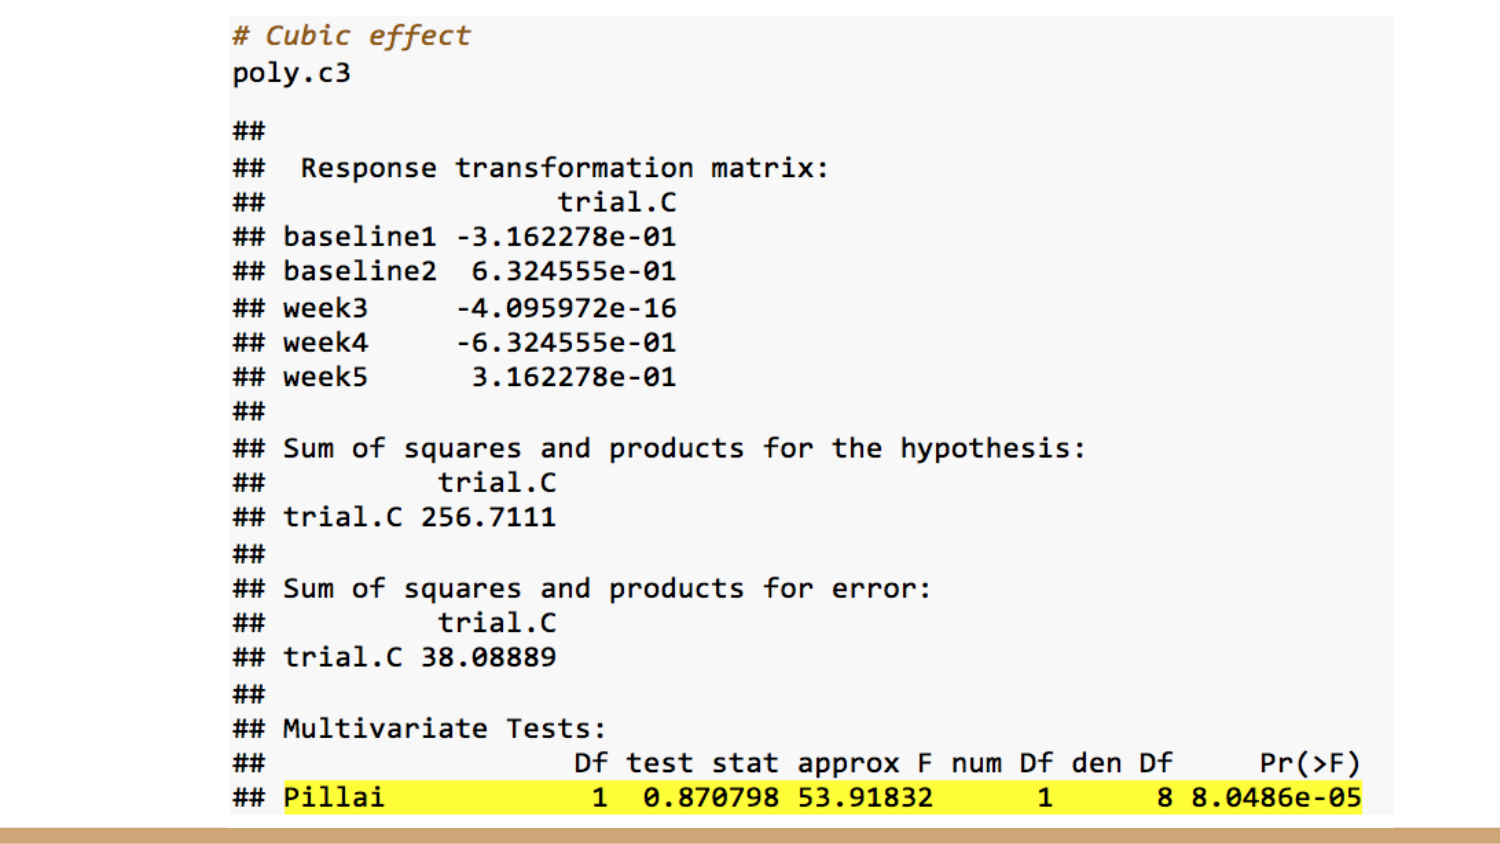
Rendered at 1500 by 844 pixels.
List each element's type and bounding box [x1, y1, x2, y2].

picture [226, 15, 1394, 828]
